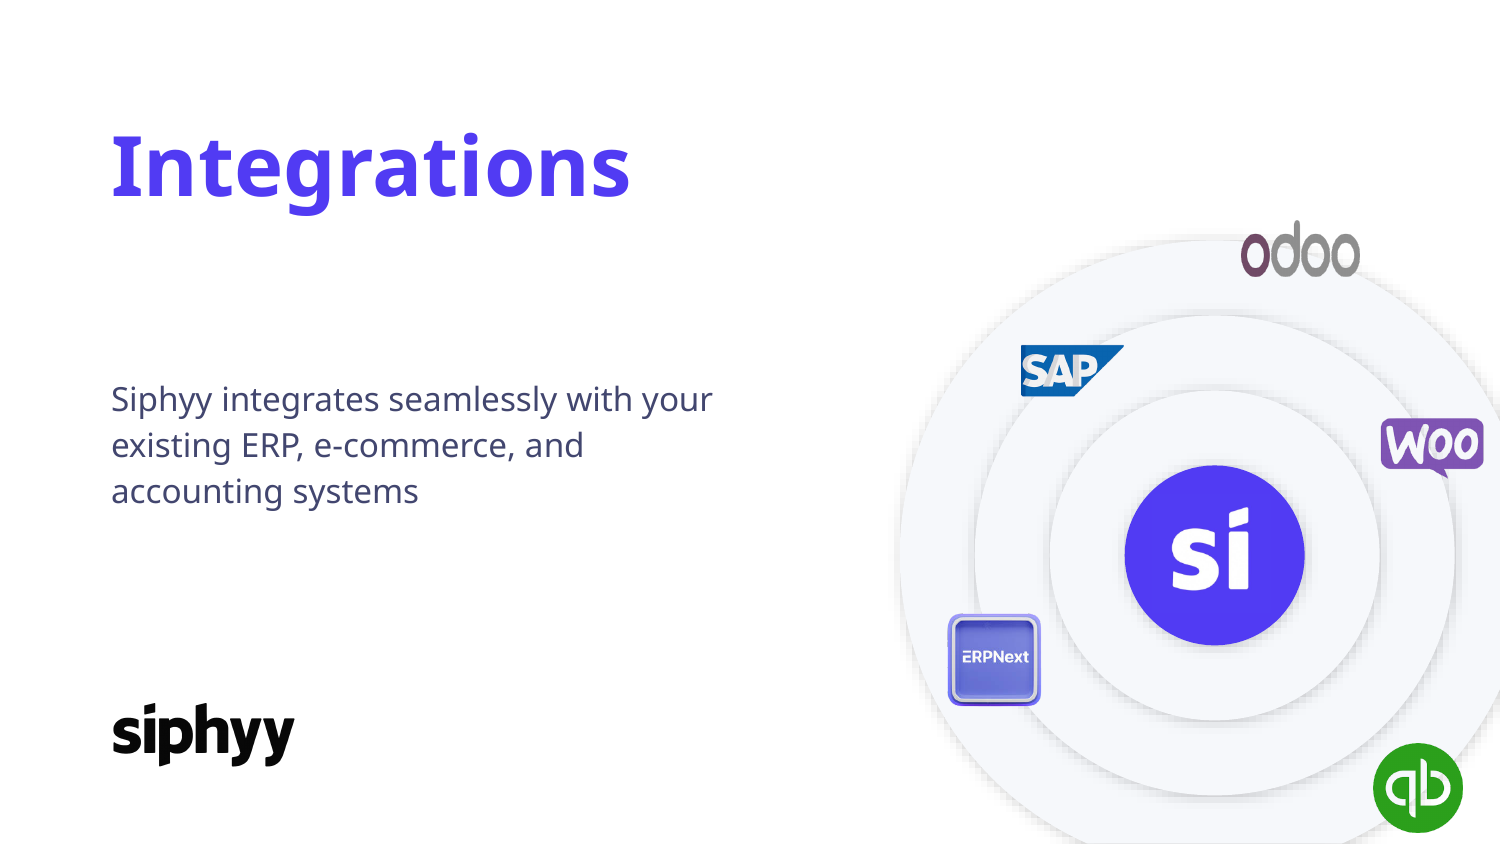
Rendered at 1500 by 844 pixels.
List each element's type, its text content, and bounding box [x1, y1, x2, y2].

picture [1380, 394, 1484, 498]
picture [1373, 743, 1464, 834]
picture [1152, 494, 1271, 613]
list Siphyy integrates seamlessly with your existing ERP, e-commerce, and accounting systems [108, 369, 764, 844]
title Integrations [108, 110, 653, 254]
picture [1241, 220, 1360, 277]
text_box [887, 228, 1500, 844]
picture [108, 700, 296, 770]
picture [931, 604, 1059, 716]
picture [1020, 319, 1124, 423]
